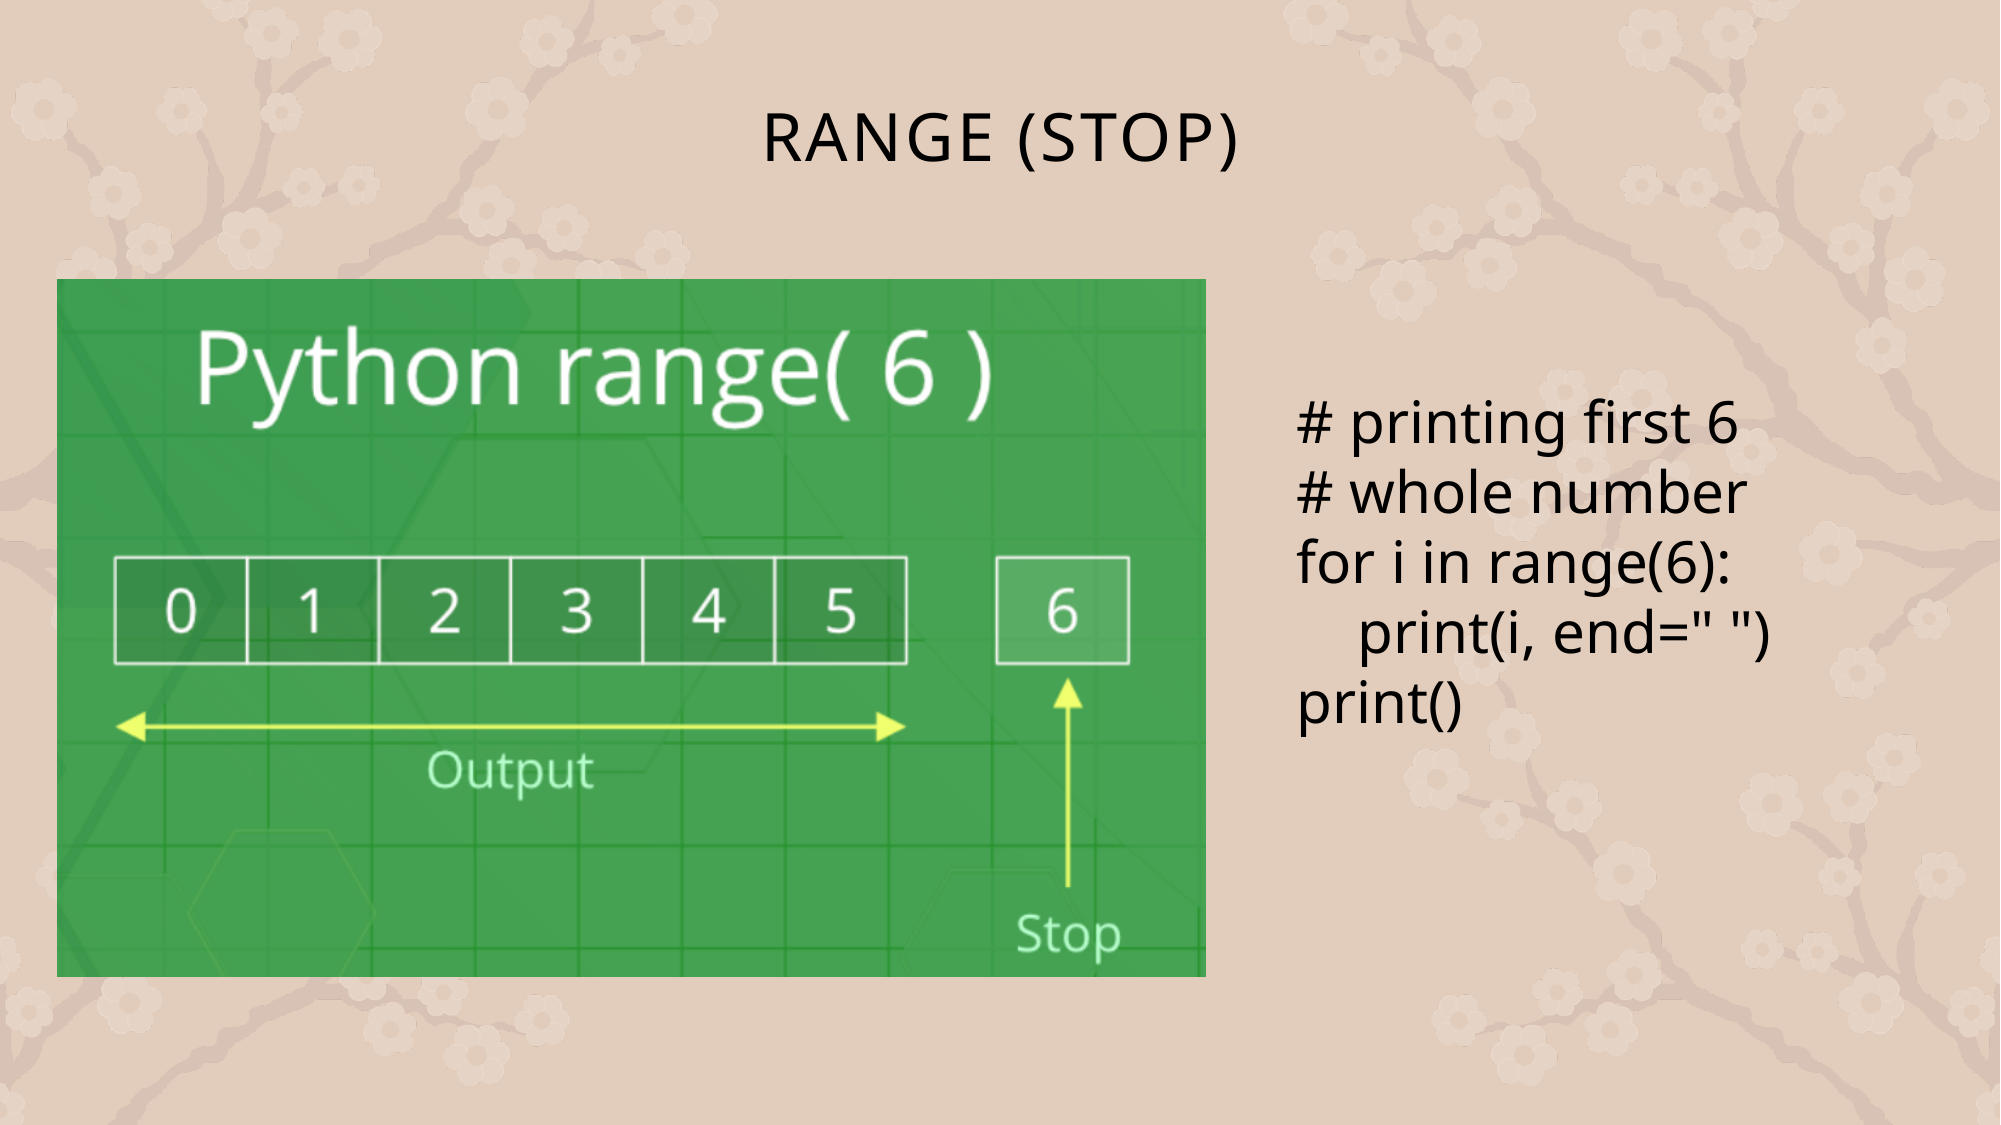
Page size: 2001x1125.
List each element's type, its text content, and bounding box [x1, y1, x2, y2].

text_box # printing first 6 # whole number for i in range(6): print(i, end=" ") print() [1281, 378, 1986, 743]
picture [57, 279, 1206, 977]
title range (stop) [142, 0, 1858, 280]
